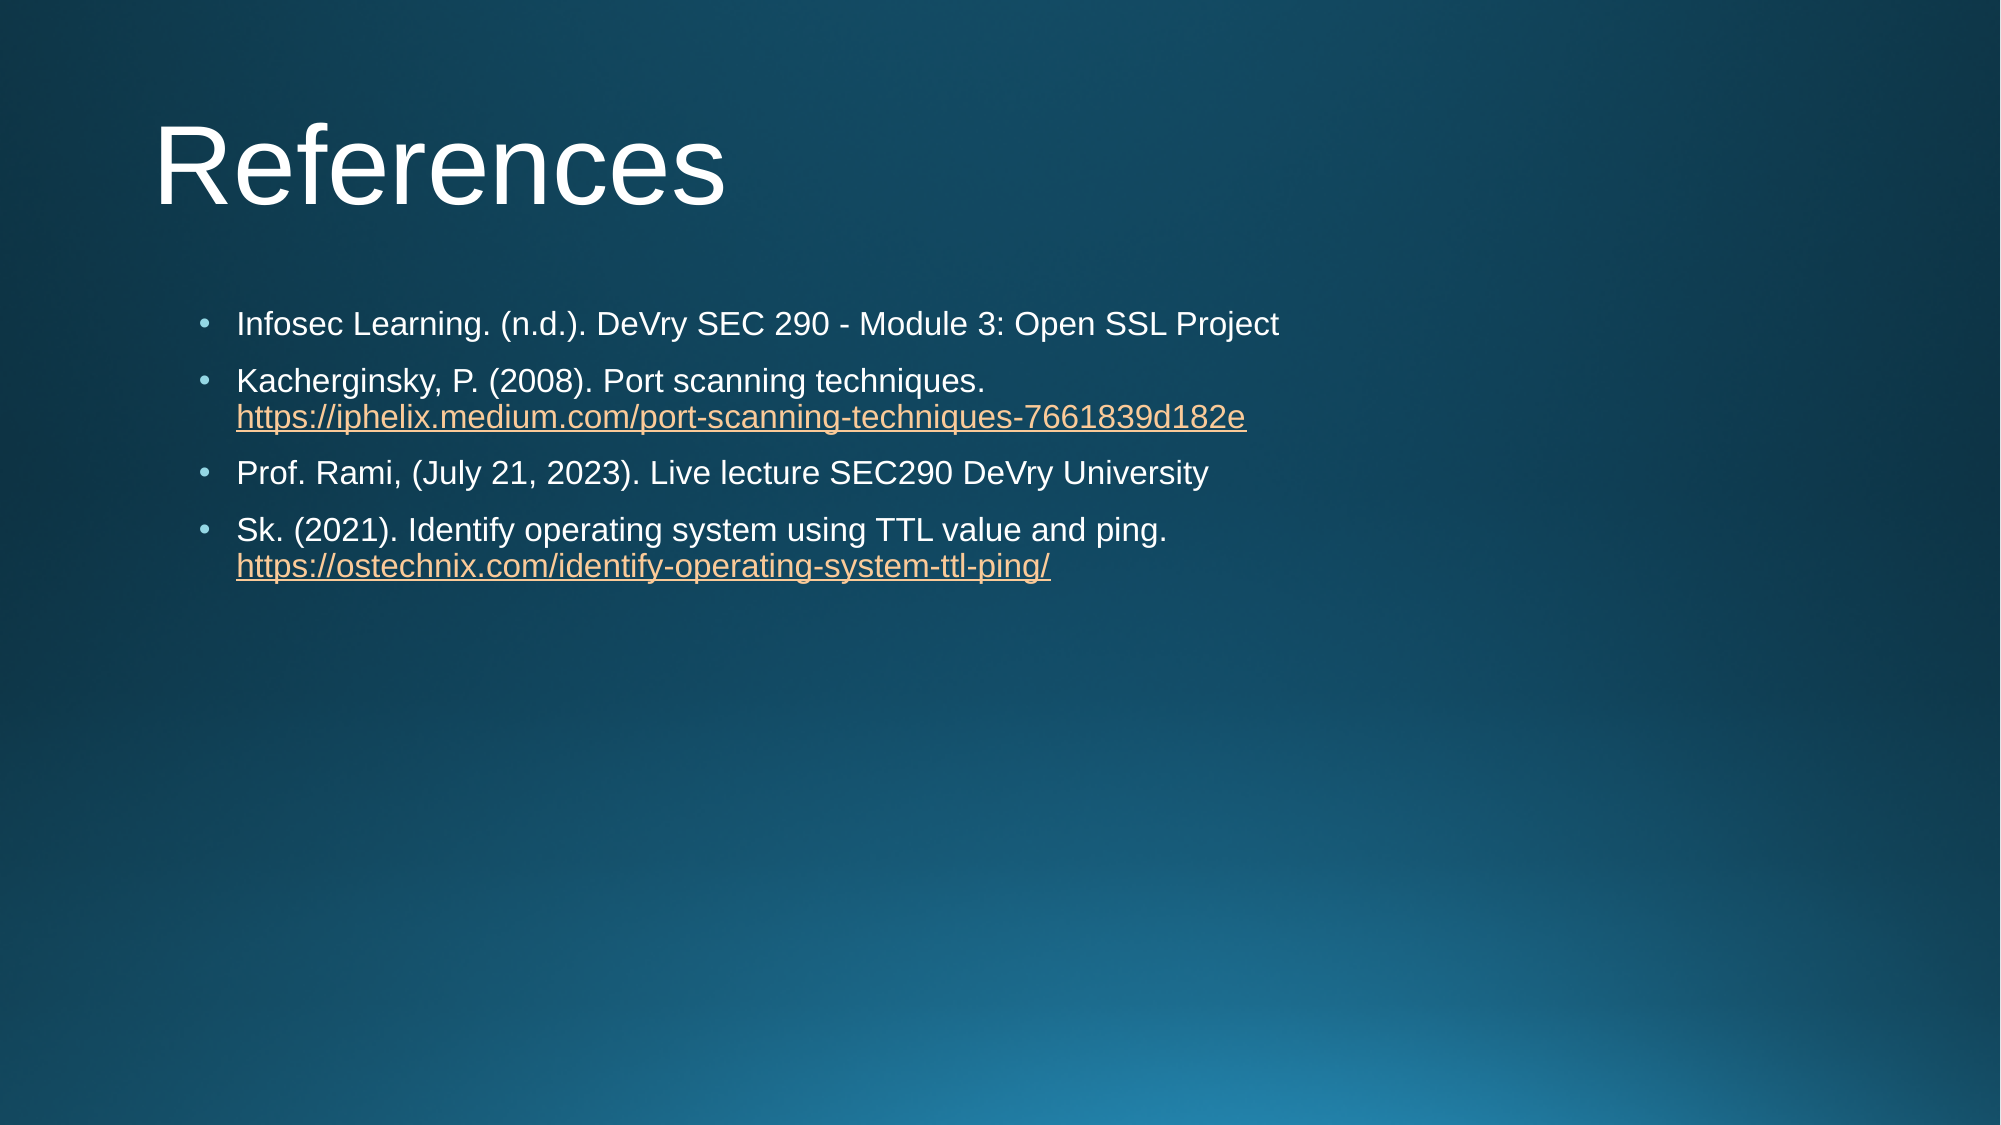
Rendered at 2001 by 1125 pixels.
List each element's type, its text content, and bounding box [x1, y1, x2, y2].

list Infosec Learning. (n.d.). DeVry SEC 290 - Module 3: Open SSL Project Kacherginsky, P. (2008). Port scanning techniques. https://iphelix.medium.com/port-scanning-techniques-7661839d182e Prof. Rami, (July 21, 2023). Live lecture SEC290 DeVry University Sk. (2021). Identify operating system using TTL value and ping. https://ostechnix.com/identify-operating-system-ttl-ping/ [183, 299, 1863, 1014]
picture [0, 0, 2001, 1125]
title References [137, 59, 1863, 278]
